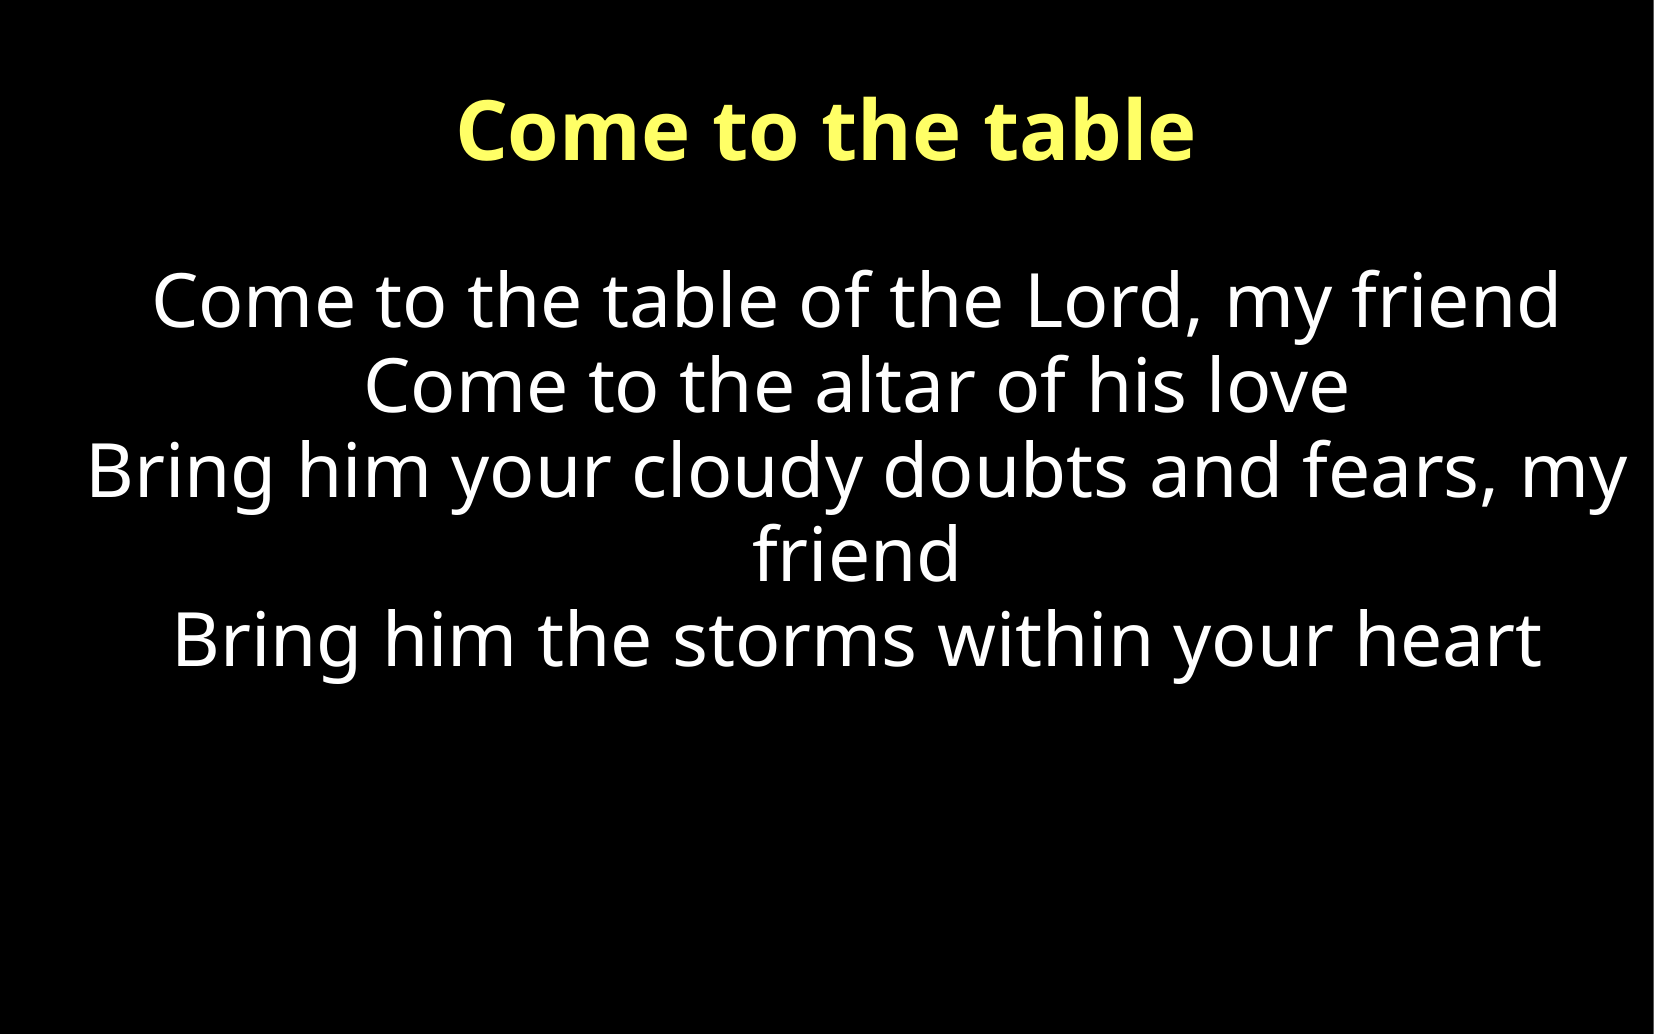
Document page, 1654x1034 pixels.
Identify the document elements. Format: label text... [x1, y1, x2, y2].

text_box Come to the table [0, 40, 1653, 213]
text_box Come to the table of the Lord, my friend Come to the altar of his love Bring him your cloudy doubts and fears, my friend Bring him the storms within your heart [0, 255, 1653, 855]
